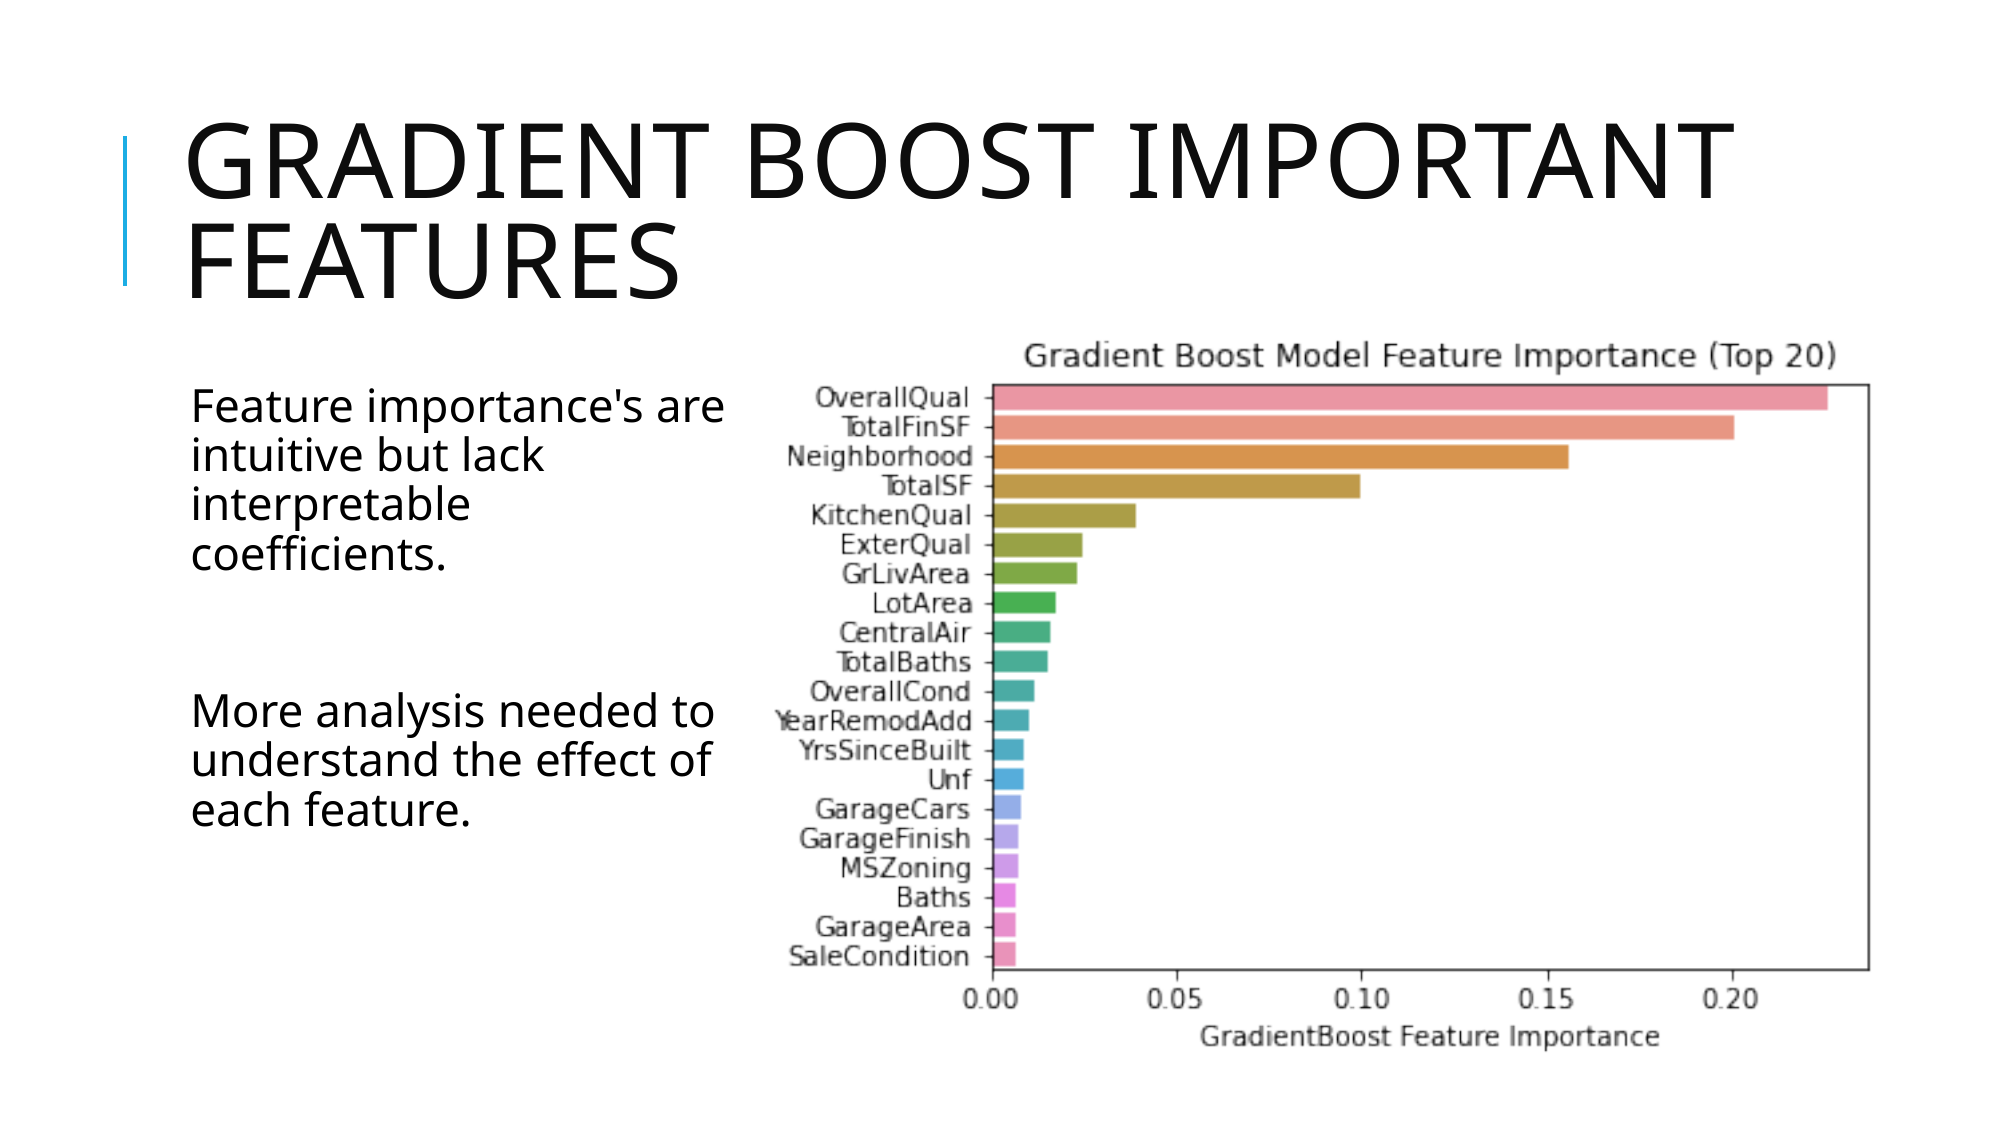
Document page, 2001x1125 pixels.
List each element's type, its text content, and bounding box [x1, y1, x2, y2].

title Gradient Boost Important Features [168, 96, 1763, 342]
picture [743, 311, 1899, 1082]
list Feature importance's are intuitive but lack interpretable coefficients. More analysis needed to understand the effect of each feature. [168, 375, 737, 1035]
